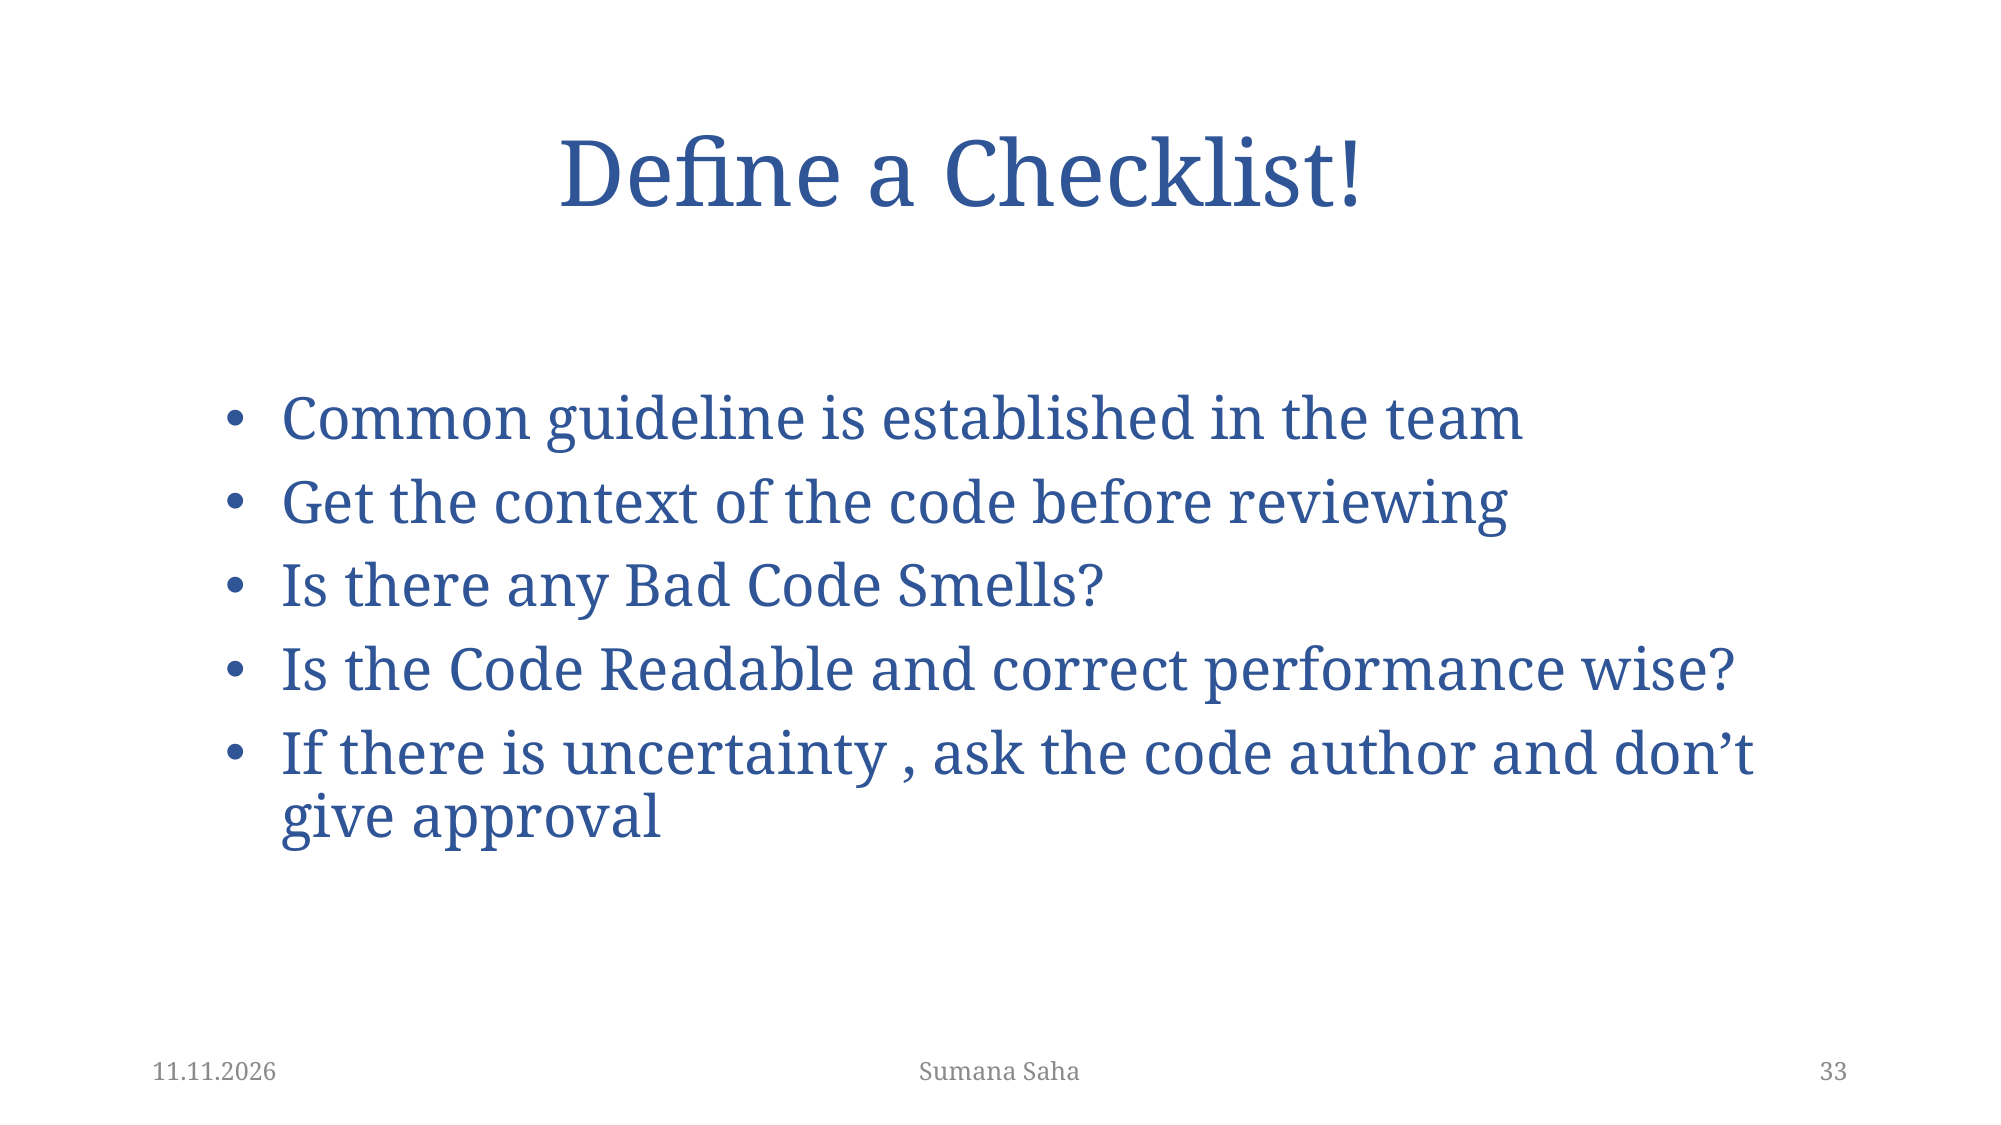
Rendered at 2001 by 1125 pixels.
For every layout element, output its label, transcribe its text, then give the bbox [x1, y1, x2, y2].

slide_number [137, 1042, 588, 1103]
footer Sumana Saha [662, 1042, 1338, 1103]
subtitle Common guideline is established in the team Get the context of the code before reviewing Is there any Bad Code Smells? Is the Code Readable and correct performance wise? If there is uncertainty , ask the code author and don’t give approval [210, 381, 1863, 862]
title Define a Checklist! [212, 0, 1713, 234]
slide_number 33 [1412, 1042, 1863, 1103]
